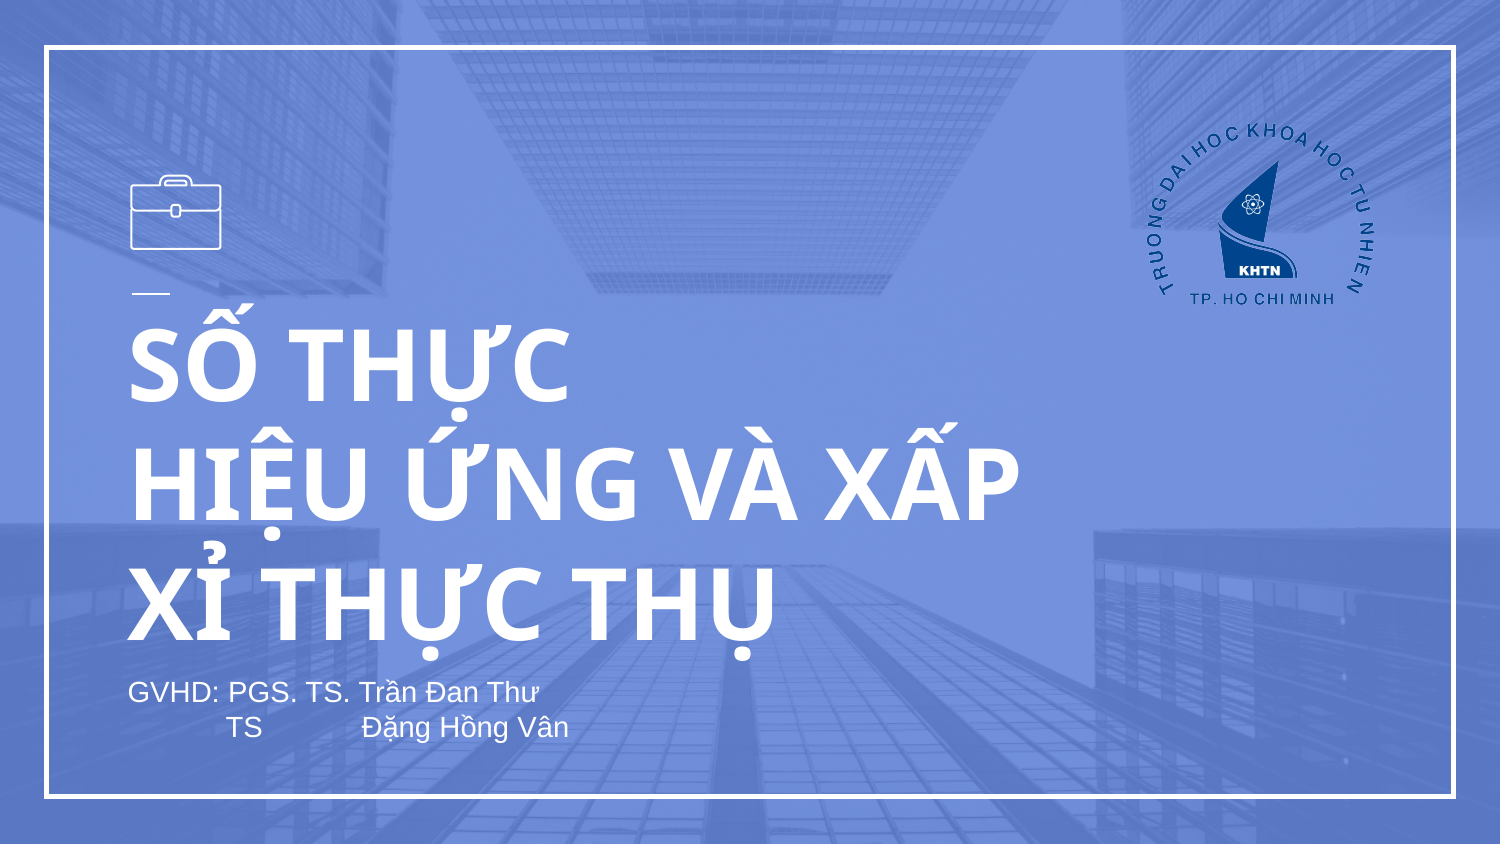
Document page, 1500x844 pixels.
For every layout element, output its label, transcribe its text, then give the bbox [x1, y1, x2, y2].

text_box GVHD: PGS. TS. Trần Đan Thư TS Đặng Hồng Vân [112, 658, 1016, 772]
picture [1142, 123, 1374, 305]
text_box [131, 175, 221, 250]
title SỐ THỰC HIỆU ỨNG VÀ XẤP XỈ THỰC THỤ [112, 286, 1103, 477]
